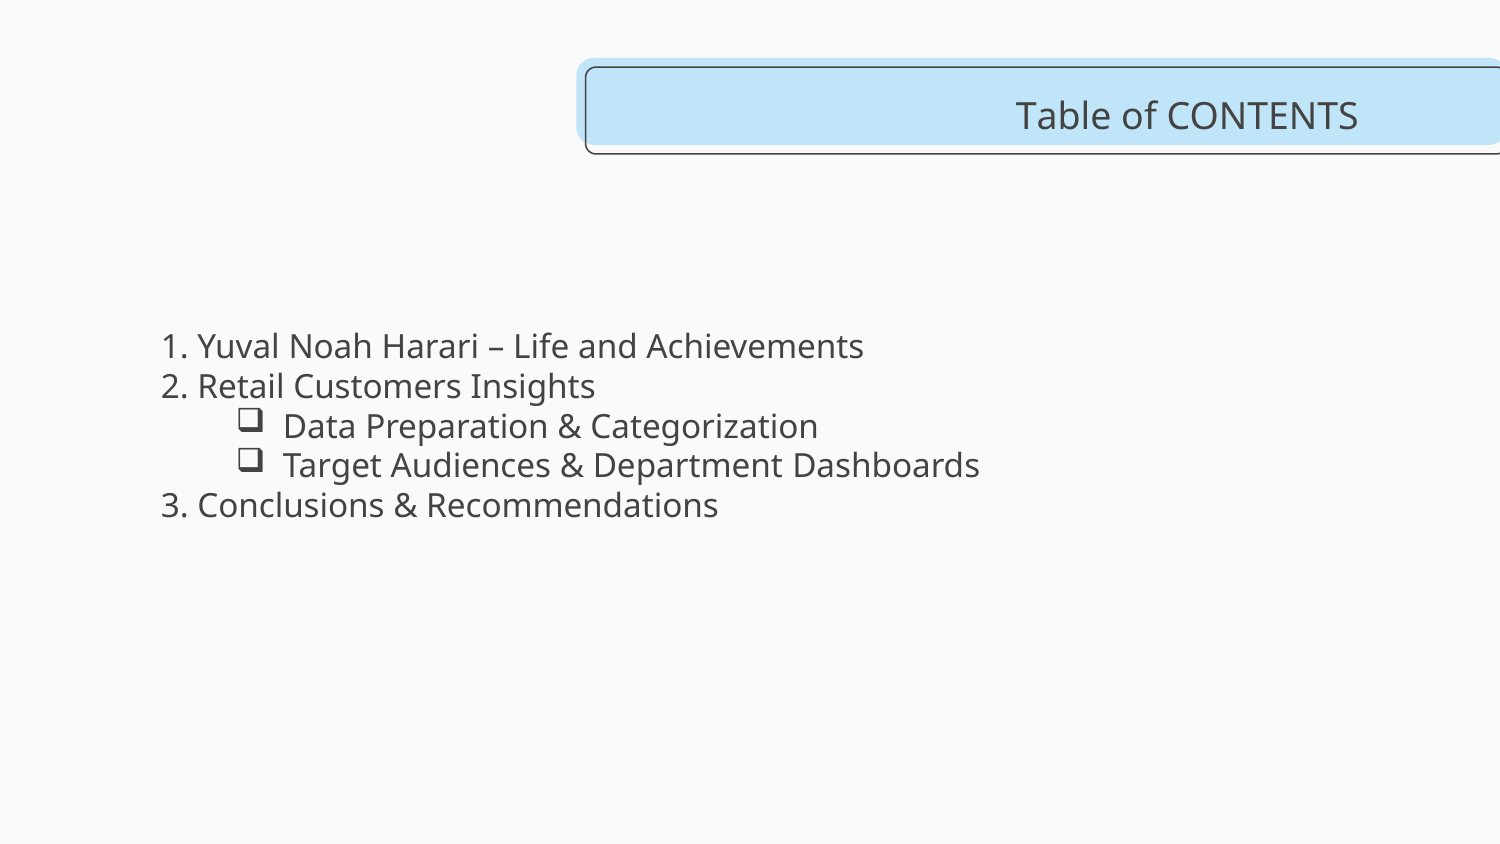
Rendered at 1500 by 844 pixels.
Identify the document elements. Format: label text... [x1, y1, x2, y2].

title Table of CONTENTS [849, 75, 1374, 154]
subtitle 1. Yuval Noah Harari – Life and Achievements 2. Retail Customers Insights Data Preparation & Categorization Target Audiences & Department Dashboards 3. Conclusions & Recommendations [145, 168, 1362, 643]
